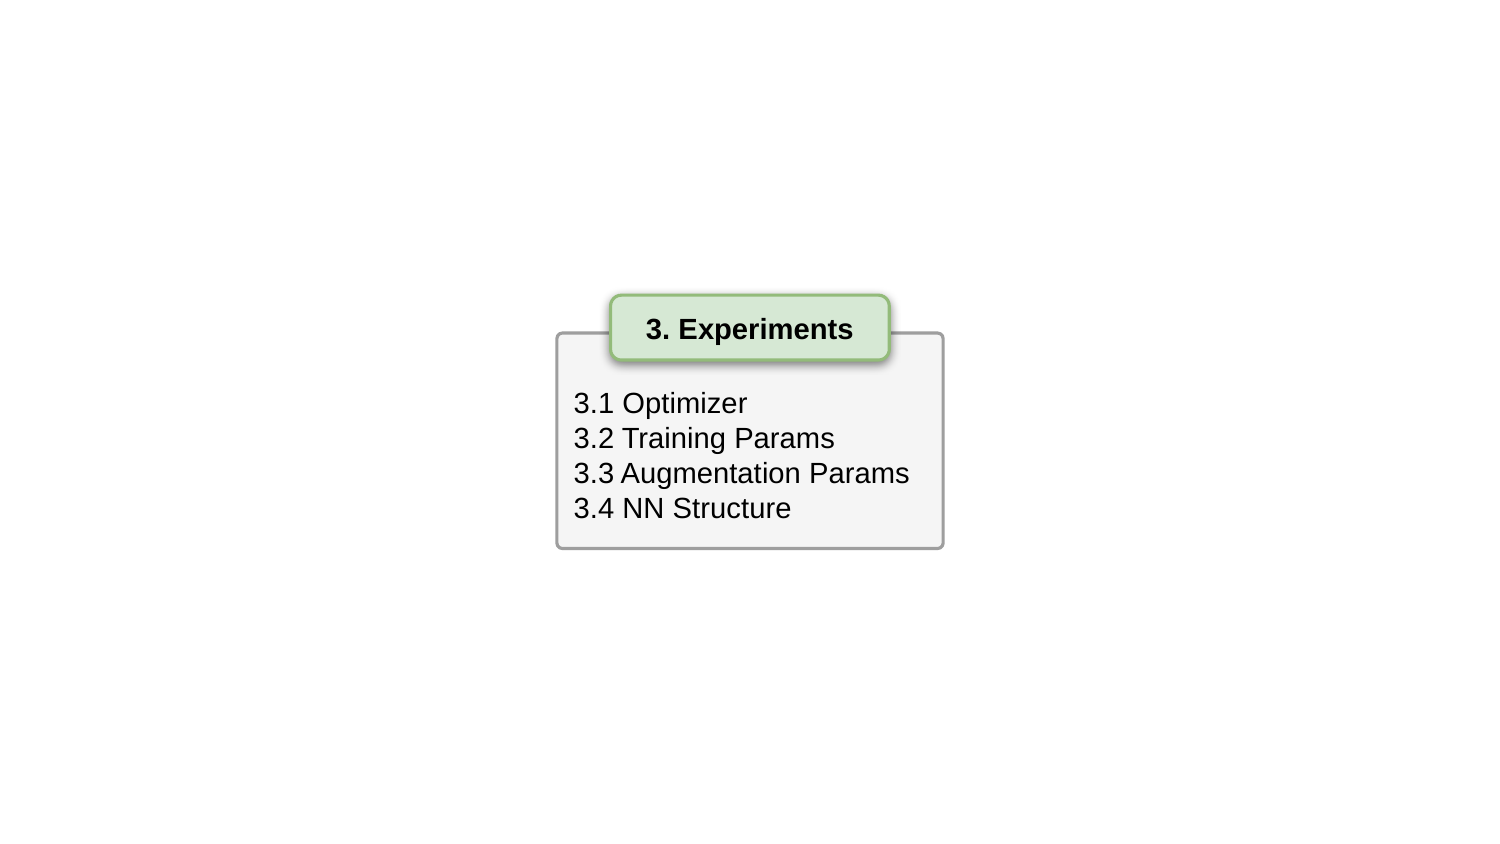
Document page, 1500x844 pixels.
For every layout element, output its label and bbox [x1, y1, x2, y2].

text_box [556, 294, 944, 549]
